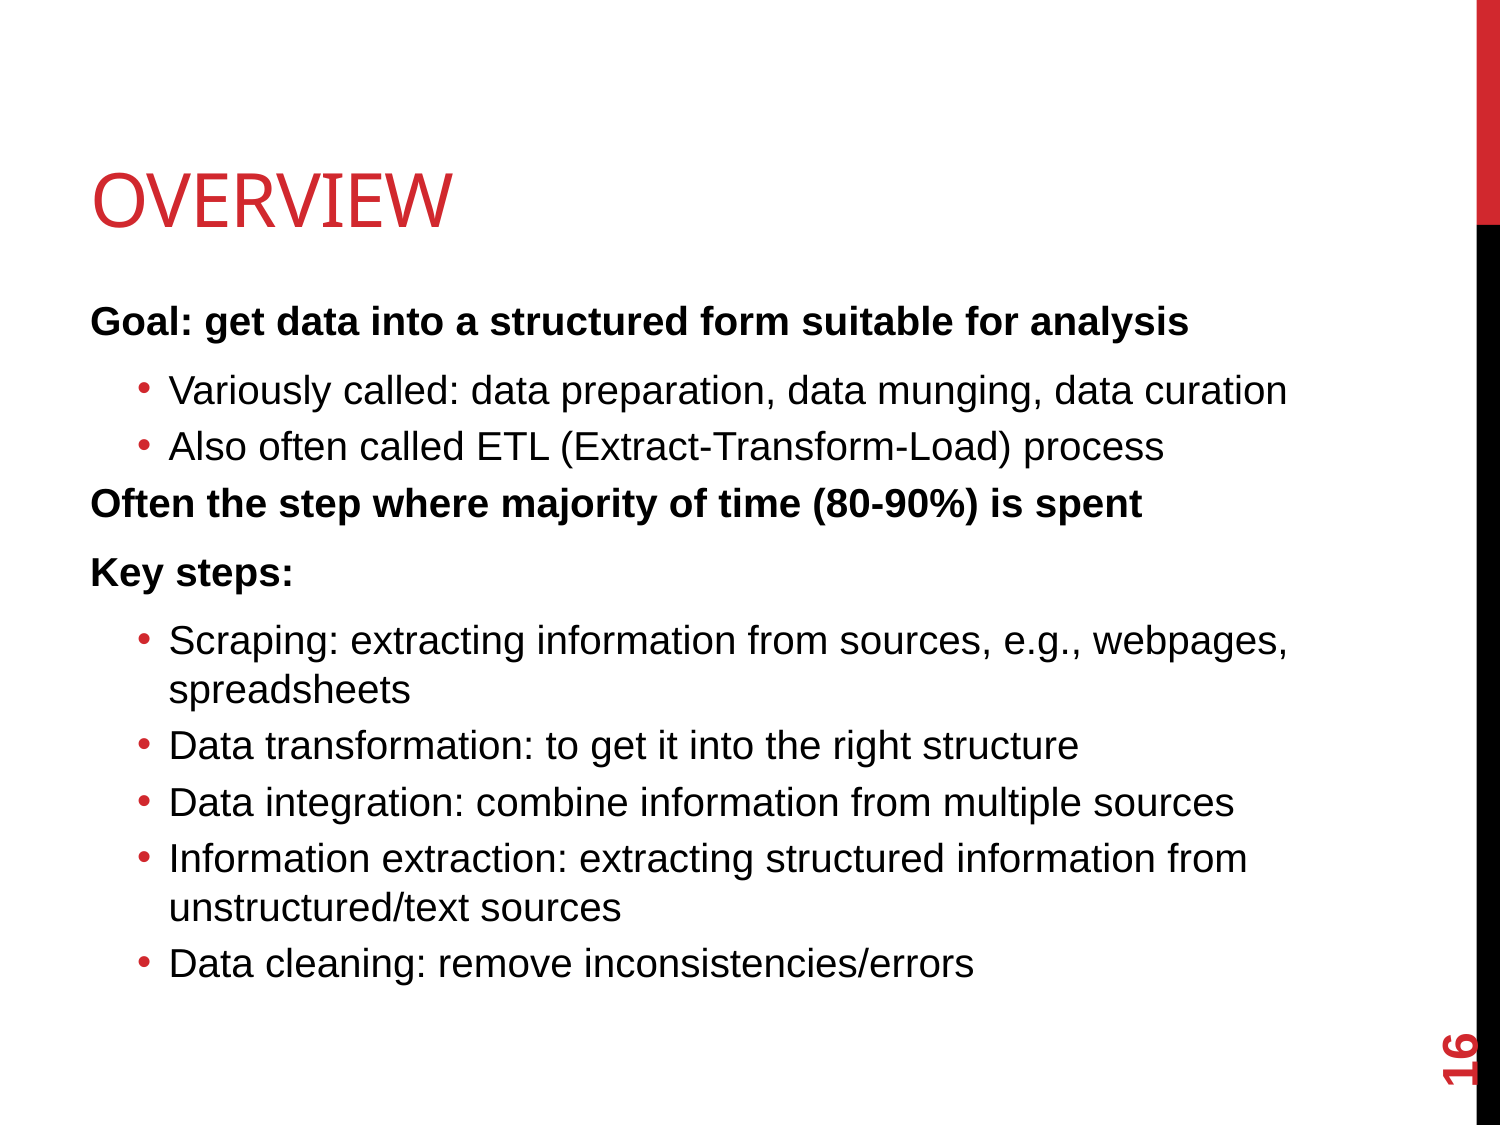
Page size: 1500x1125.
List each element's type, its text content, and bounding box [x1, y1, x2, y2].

slide_number 16 [1427, 887, 1488, 1104]
list Goal: get data into a structured form suitable for analysis Variously called: data preparation, data munging, data curation Also often called ETL (Extract-Transform-Load) process Often the step where majority of time (80-90%) is spent Key steps: Scraping: extracting information from sources, e.g., webpages, spreadsheets Data transformation: to get it into the right structure Data integration: combine information from multiple sources Information extraction: extracting structured information from unstructured/text sources Data cleaning: remove inconsistencies/errors [75, 287, 1325, 1005]
title Overview [75, 25, 1247, 250]
